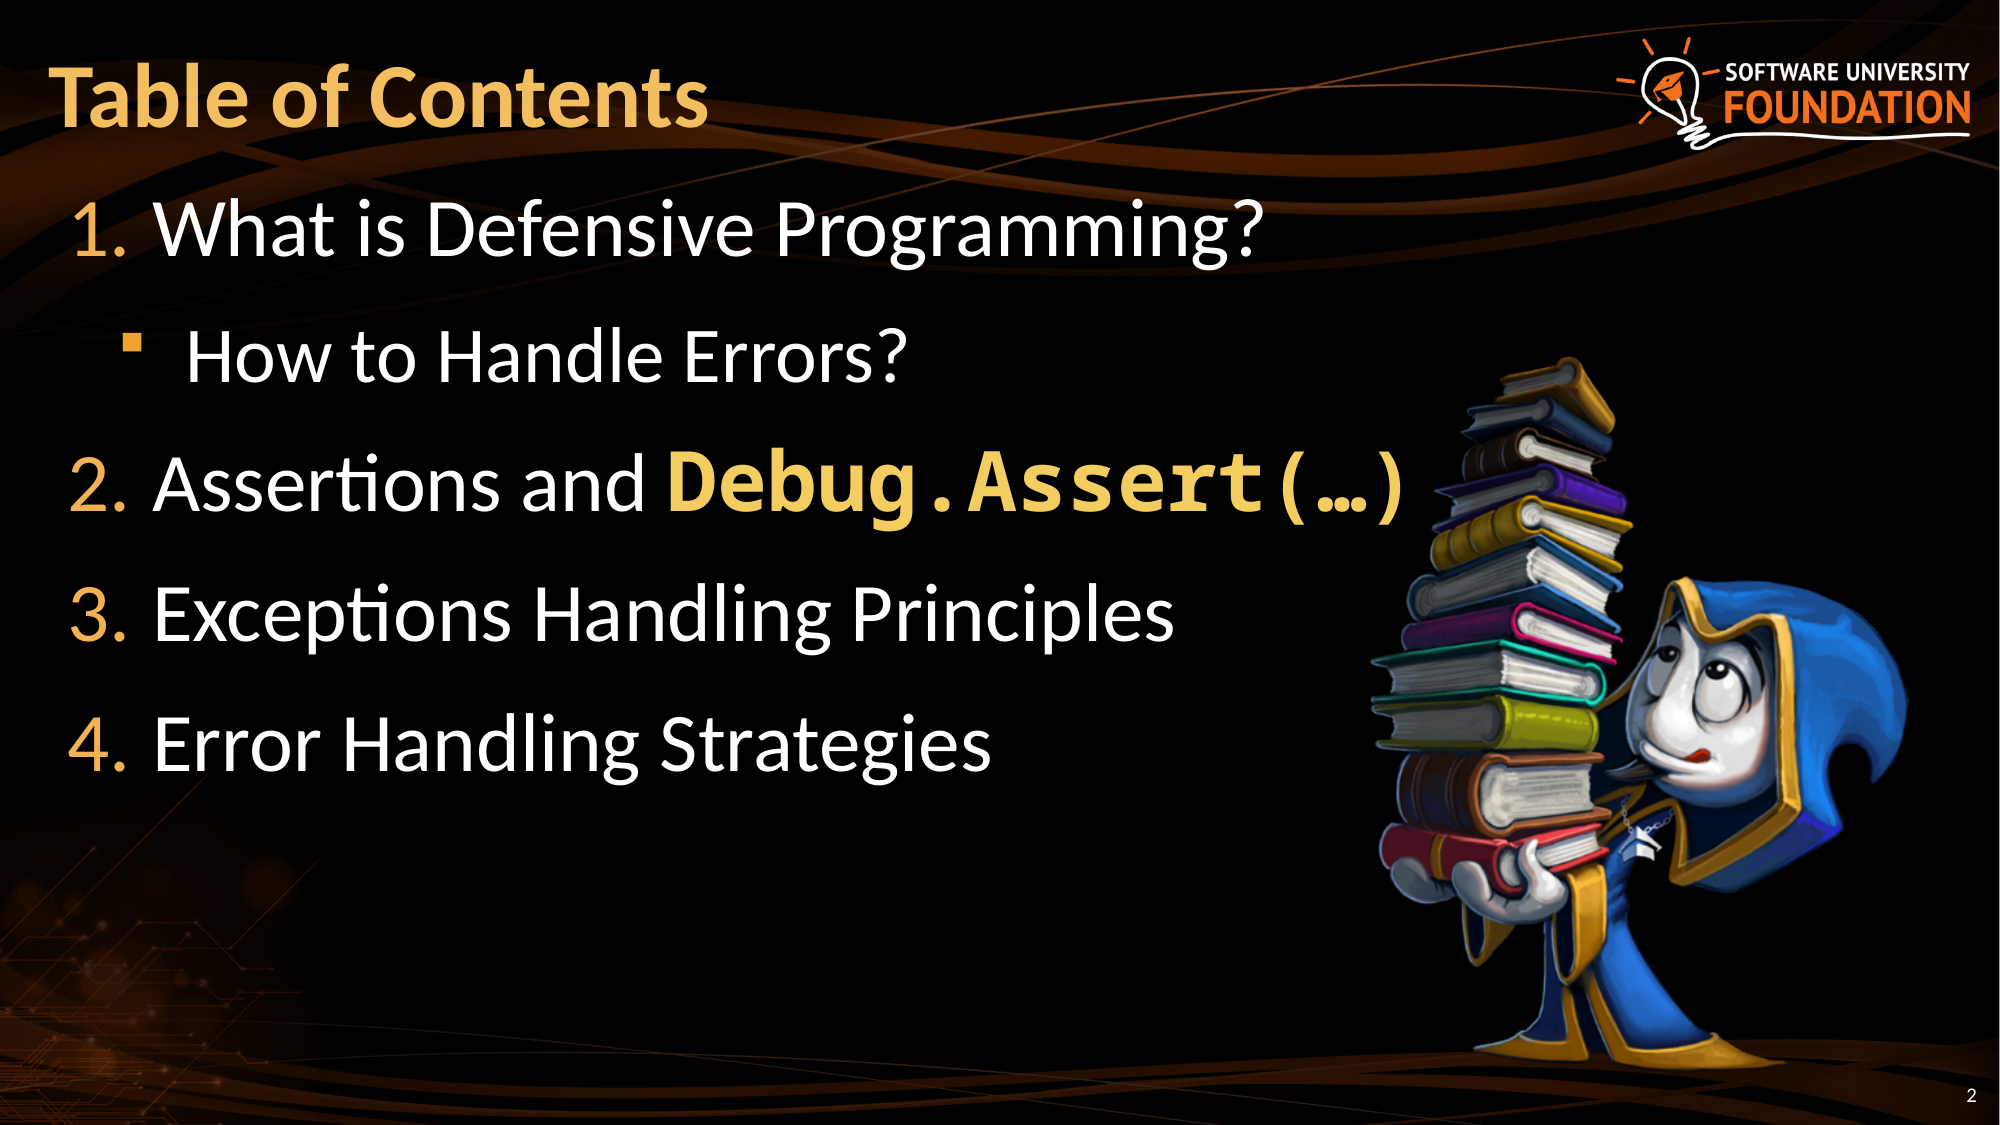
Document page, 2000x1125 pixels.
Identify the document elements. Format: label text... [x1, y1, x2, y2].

list What is Defensive Programming? How to Handle Errors? Assertions and Debug.Assert(…) Exceptions Handling Principles Error Handling Strategies [49, 162, 1950, 1100]
slide_number 2 [1882, 1074, 1983, 1113]
title Table of Contents [30, 6, 1602, 189]
picture [0, 0, 2000, 1125]
